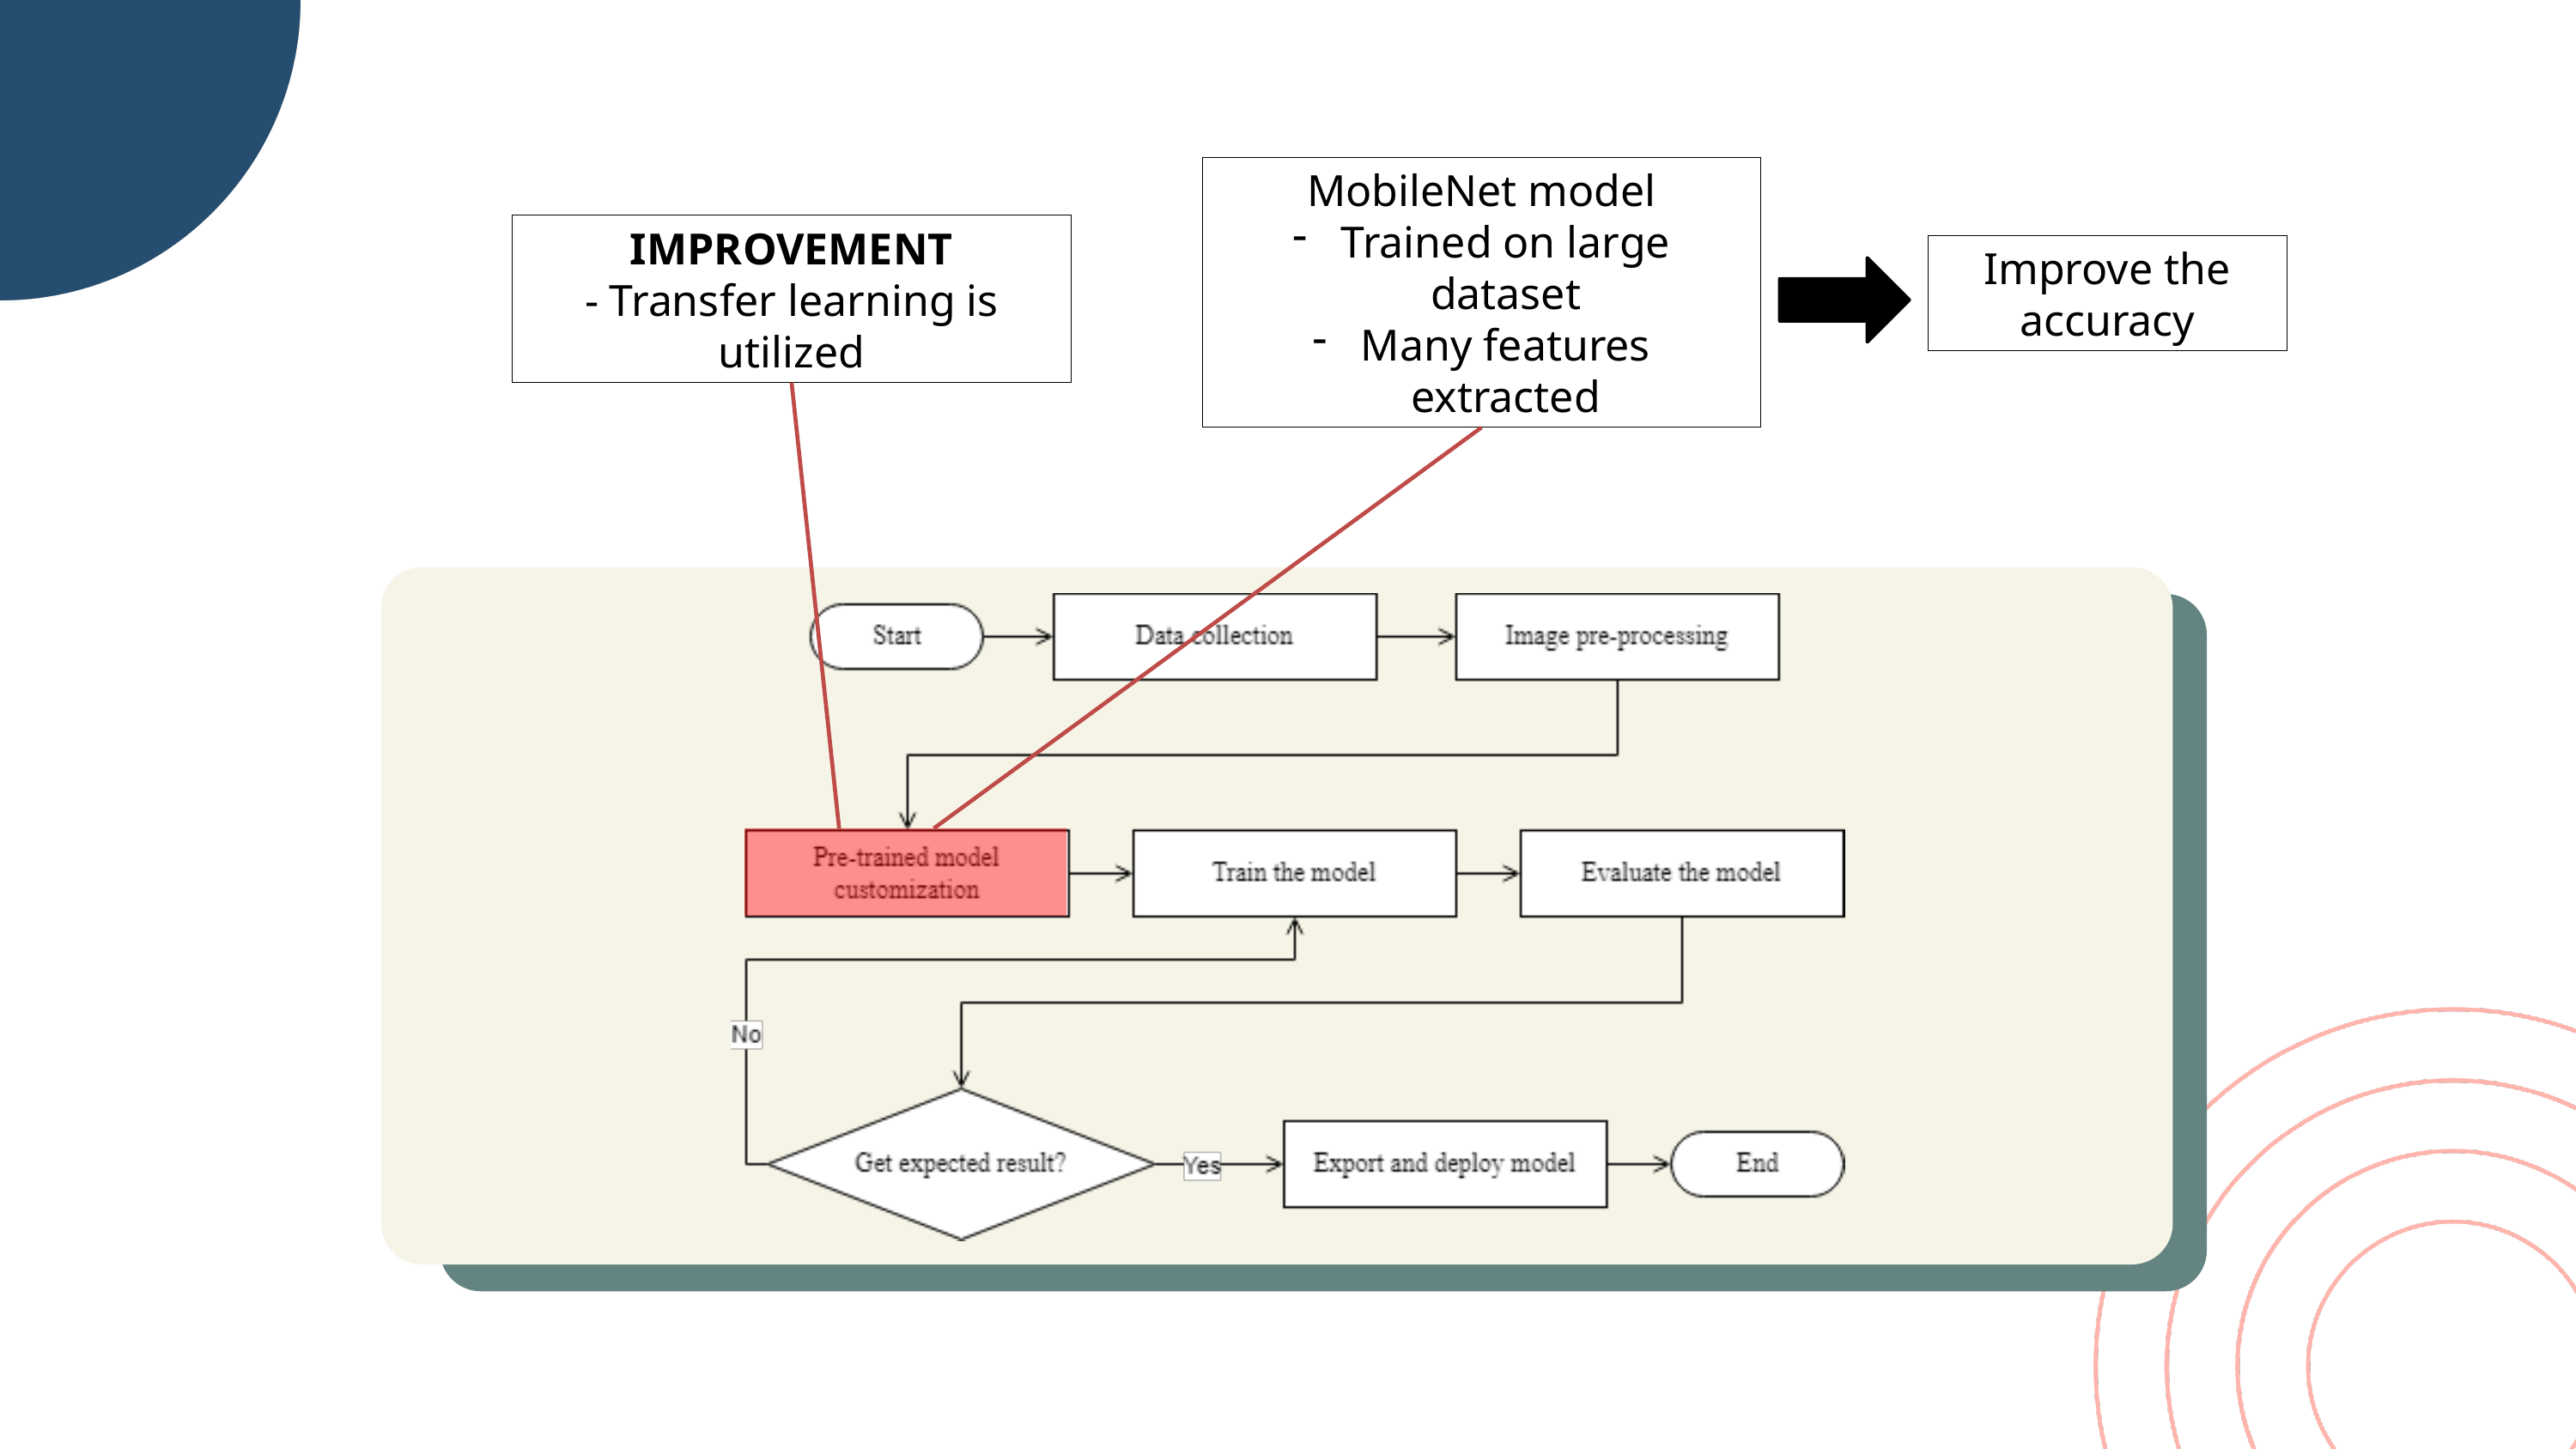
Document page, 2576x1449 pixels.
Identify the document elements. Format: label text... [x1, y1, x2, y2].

picture [840, 593, 933, 828]
picture [731, 593, 1845, 1241]
text_box IMPROVEMENT - Transfer learning is utilized [512, 215, 1072, 383]
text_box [791, 384, 840, 829]
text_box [933, 429, 1482, 829]
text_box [440, 593, 2208, 1292]
picture [2093, 1007, 2576, 1449]
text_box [744, 828, 1067, 916]
text_box Improve the accuracy [1928, 235, 2287, 351]
text_box MobileNet model Trained on large dataset Many features extracted [1202, 157, 1761, 427]
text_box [380, 567, 2173, 1265]
picture [0, 0, 301, 300]
text_box [1777, 256, 1911, 344]
